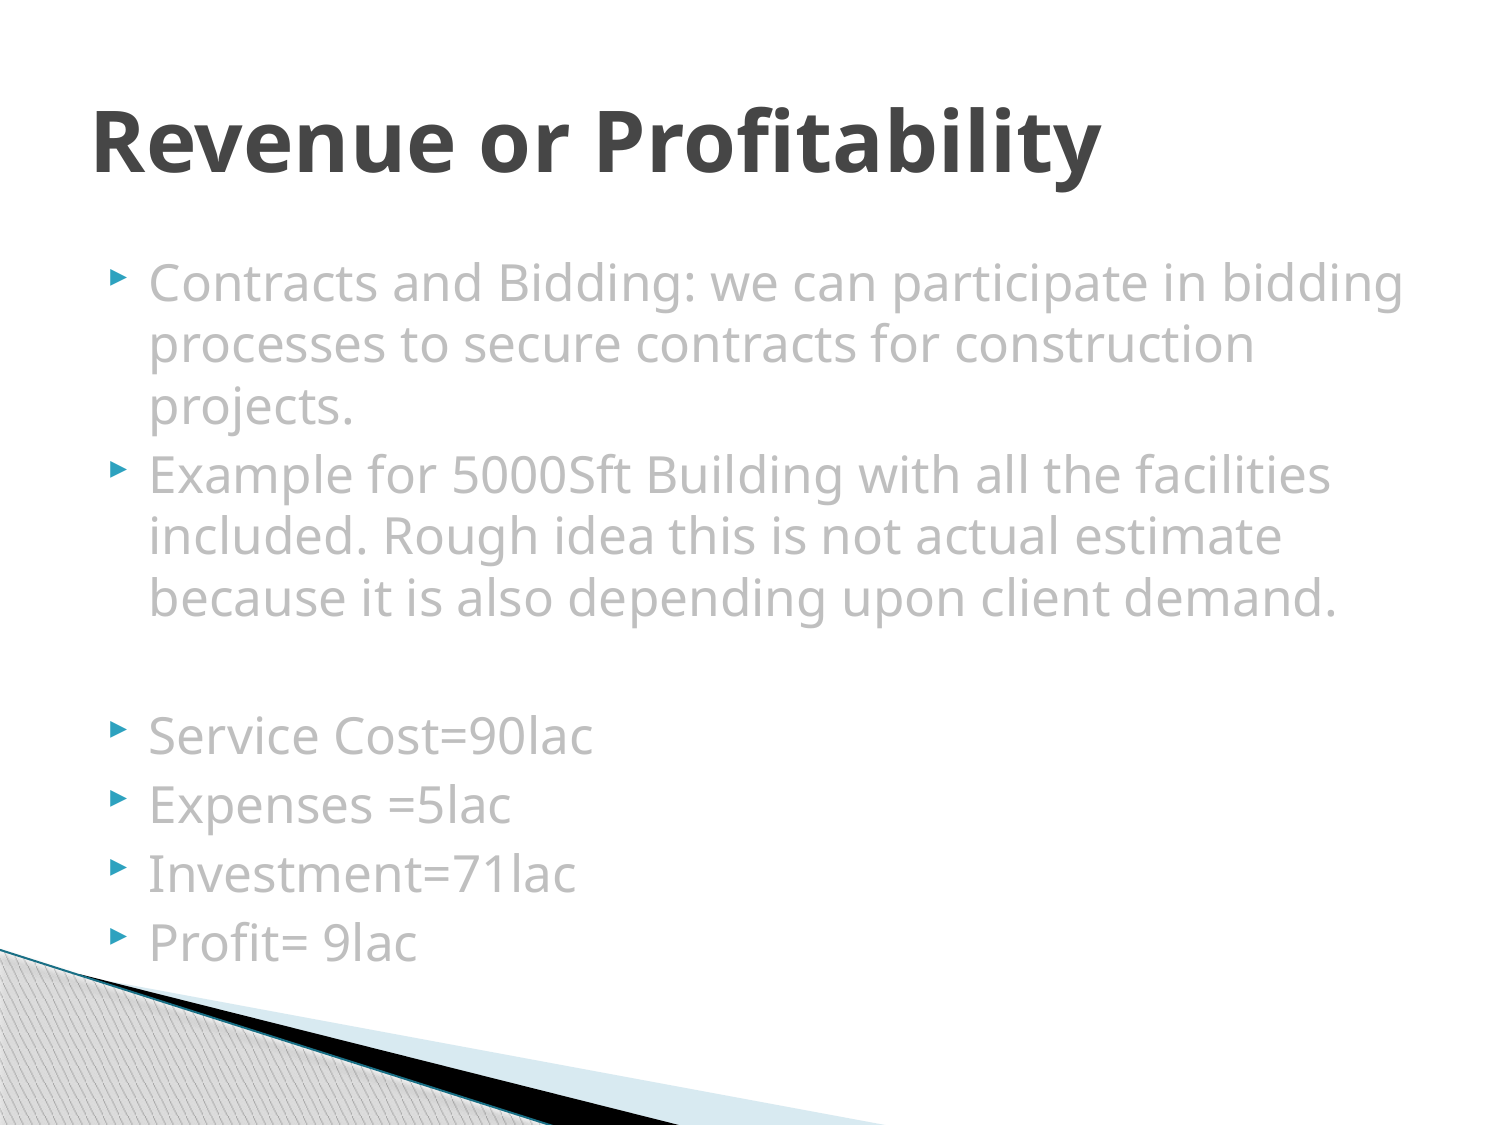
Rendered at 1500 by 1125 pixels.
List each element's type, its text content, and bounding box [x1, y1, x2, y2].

list Contracts and Bidding: we can participate in bidding processes to secure contracts for construction projects. Example for 5000Sft Building with all the facilities included. Rough idea this is not actual estimate because it is also depending upon client demand. Service Cost=90lac Expenses =5lac Investment=71lac Profit= 9lac [75, 243, 1425, 986]
title Revenue or Profitability [75, 45, 1425, 233]
